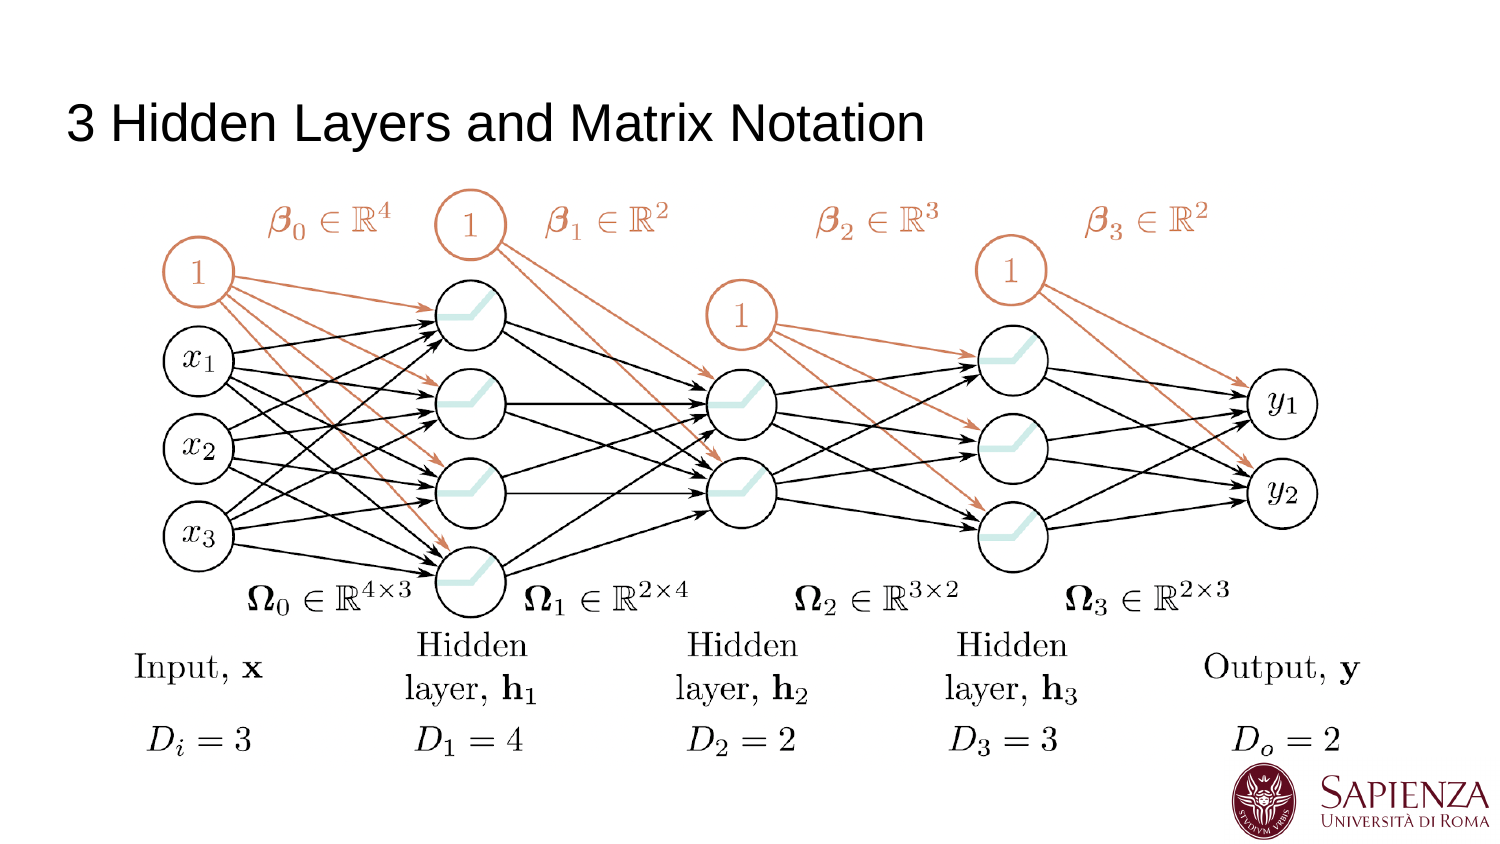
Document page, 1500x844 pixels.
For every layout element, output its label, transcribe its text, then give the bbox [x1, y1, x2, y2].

text_box 3 Hidden Layers and Matrix Notation [51, 72, 1449, 167]
picture [121, 177, 1500, 844]
